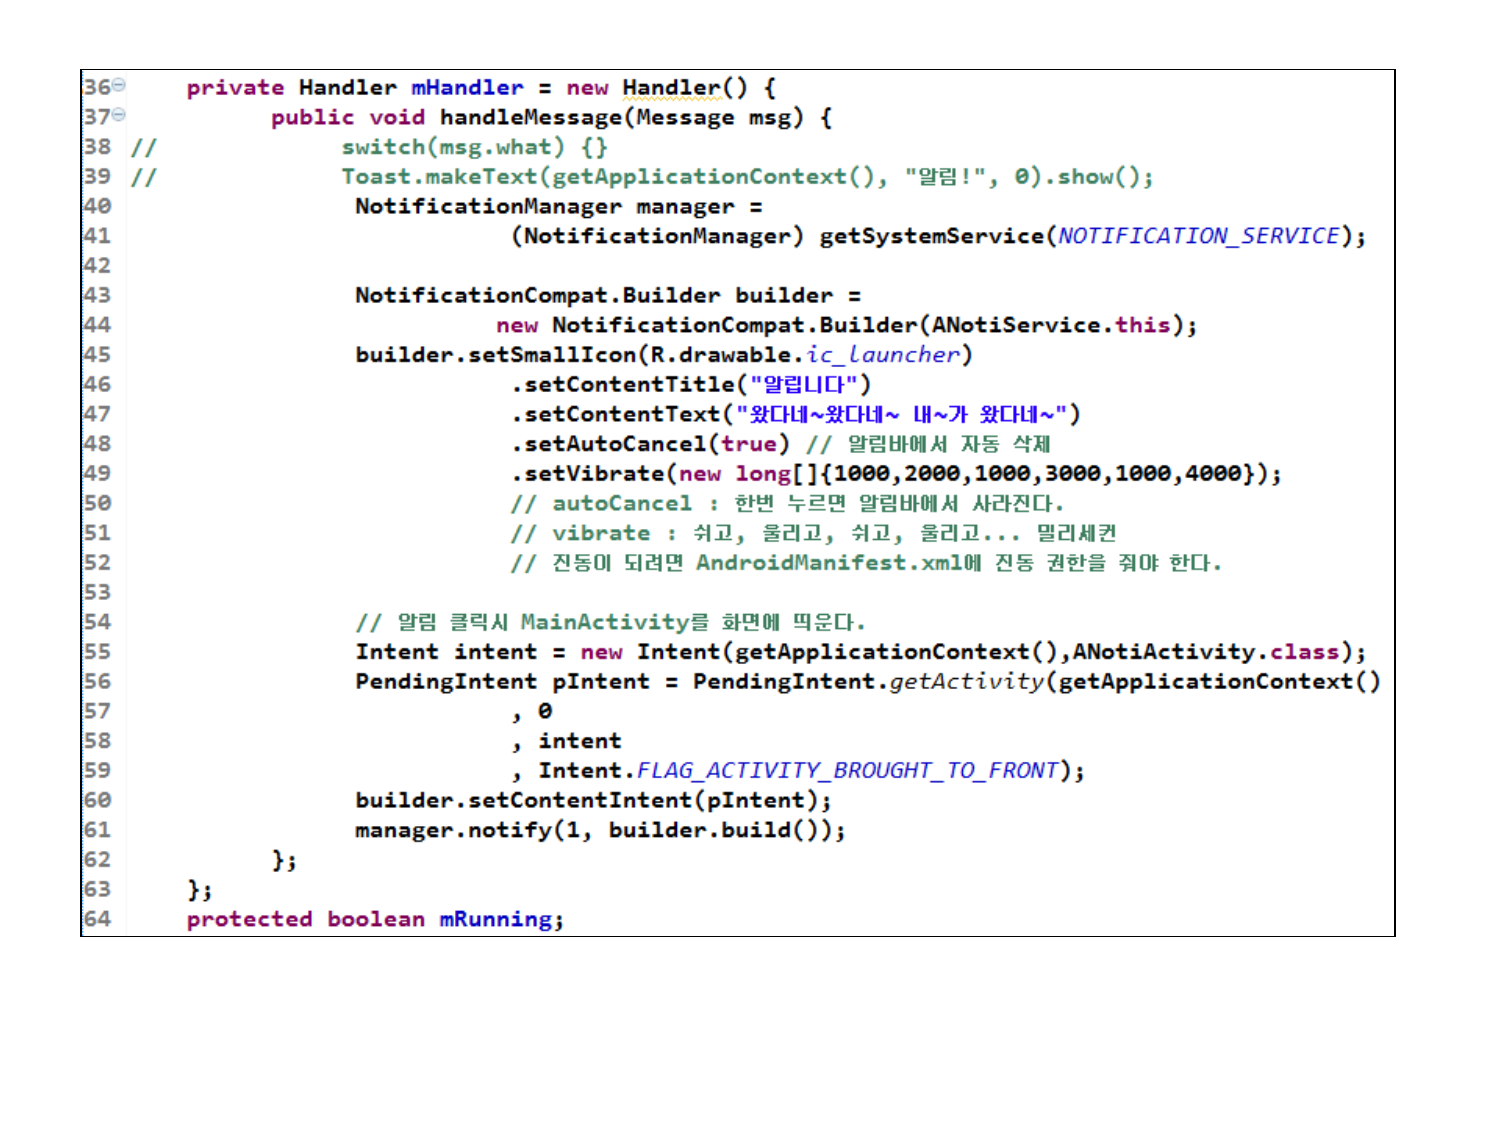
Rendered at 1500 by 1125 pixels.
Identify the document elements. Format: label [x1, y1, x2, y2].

picture [81, 70, 1395, 937]
